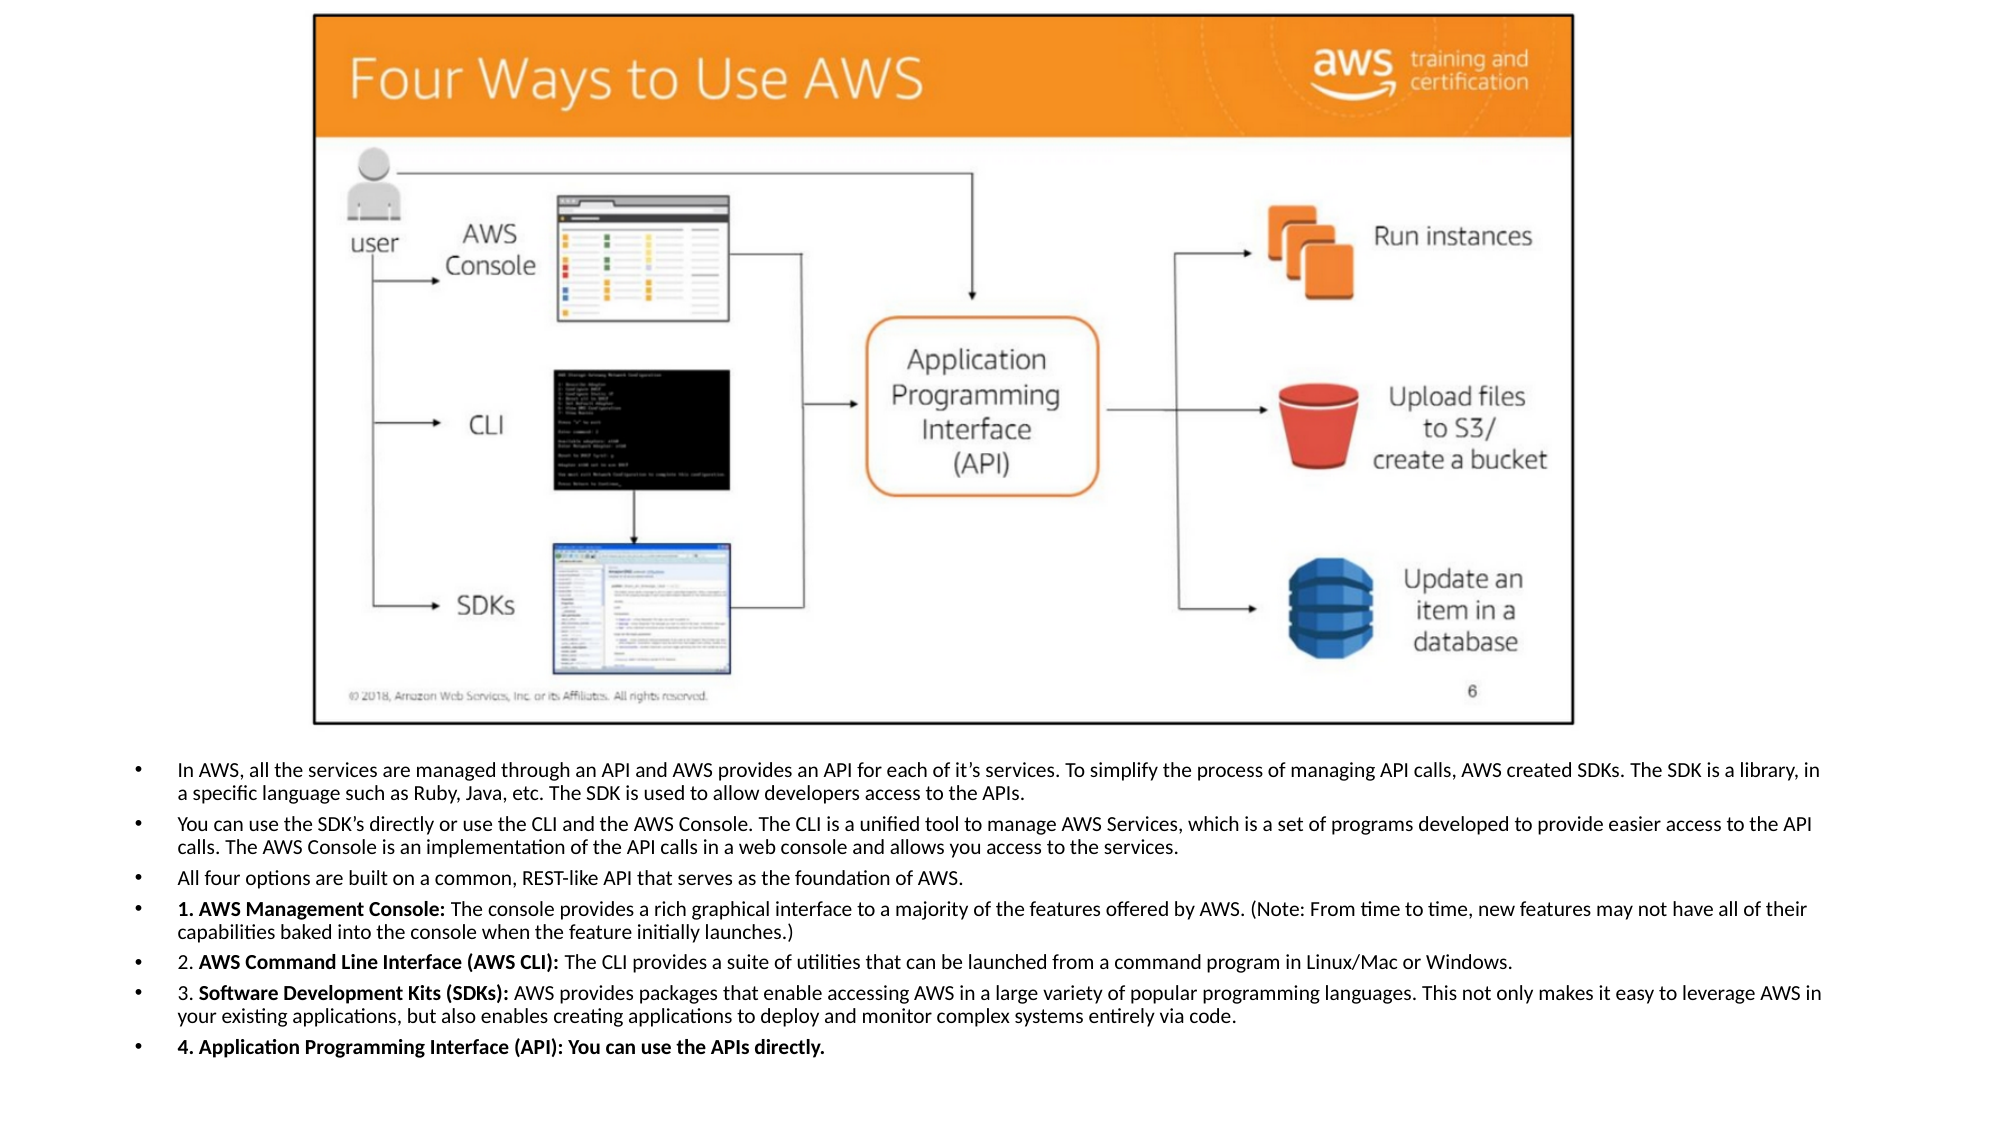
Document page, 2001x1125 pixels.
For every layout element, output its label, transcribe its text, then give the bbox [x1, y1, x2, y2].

list In AWS, all the services are managed through an API and AWS provides an API for each of it’s services. To simplify the process of managing API calls, AWS created SDKs. The SDK is a library, in a specific language such as Ruby, Java, etc. The SDK is used to allow developers access to the APIs. You can use the SDK’s directly or use the CLI and the AWS Console. The CLI is a unified tool to manage AWS Services, which is a set of programs developed to provide easier access to the API calls. The AWS Console is an implementation of the API calls in a web console and allows you access to the services. All four options are built on a common, REST-like API that serves as the foundation of AWS. 1. AWS Management Console: The console provides a rich graphical interface to a majority of the features offered by AWS. (Note: From time to time, new features may not have all of their capabilities baked into the console when the feature initially launches.) 2. AWS Command Line Interface (AWS CLI): The CLI provides a suite of utilities that can be launched from a command program in Linux/Mac or Windows. 3. Software Development Kits (SDKs): AWS provides packages that enable accessing AWS in a large variety of popular programming languages. This not only makes it easy to leverage AWS in your existing applications, but also enables creating applications to deploy and monitor complex systems entirely via code. 4. Application Programming Interface (API): You can use the APIs directly. [119, 717, 1845, 1068]
picture [304, 9, 1581, 736]
